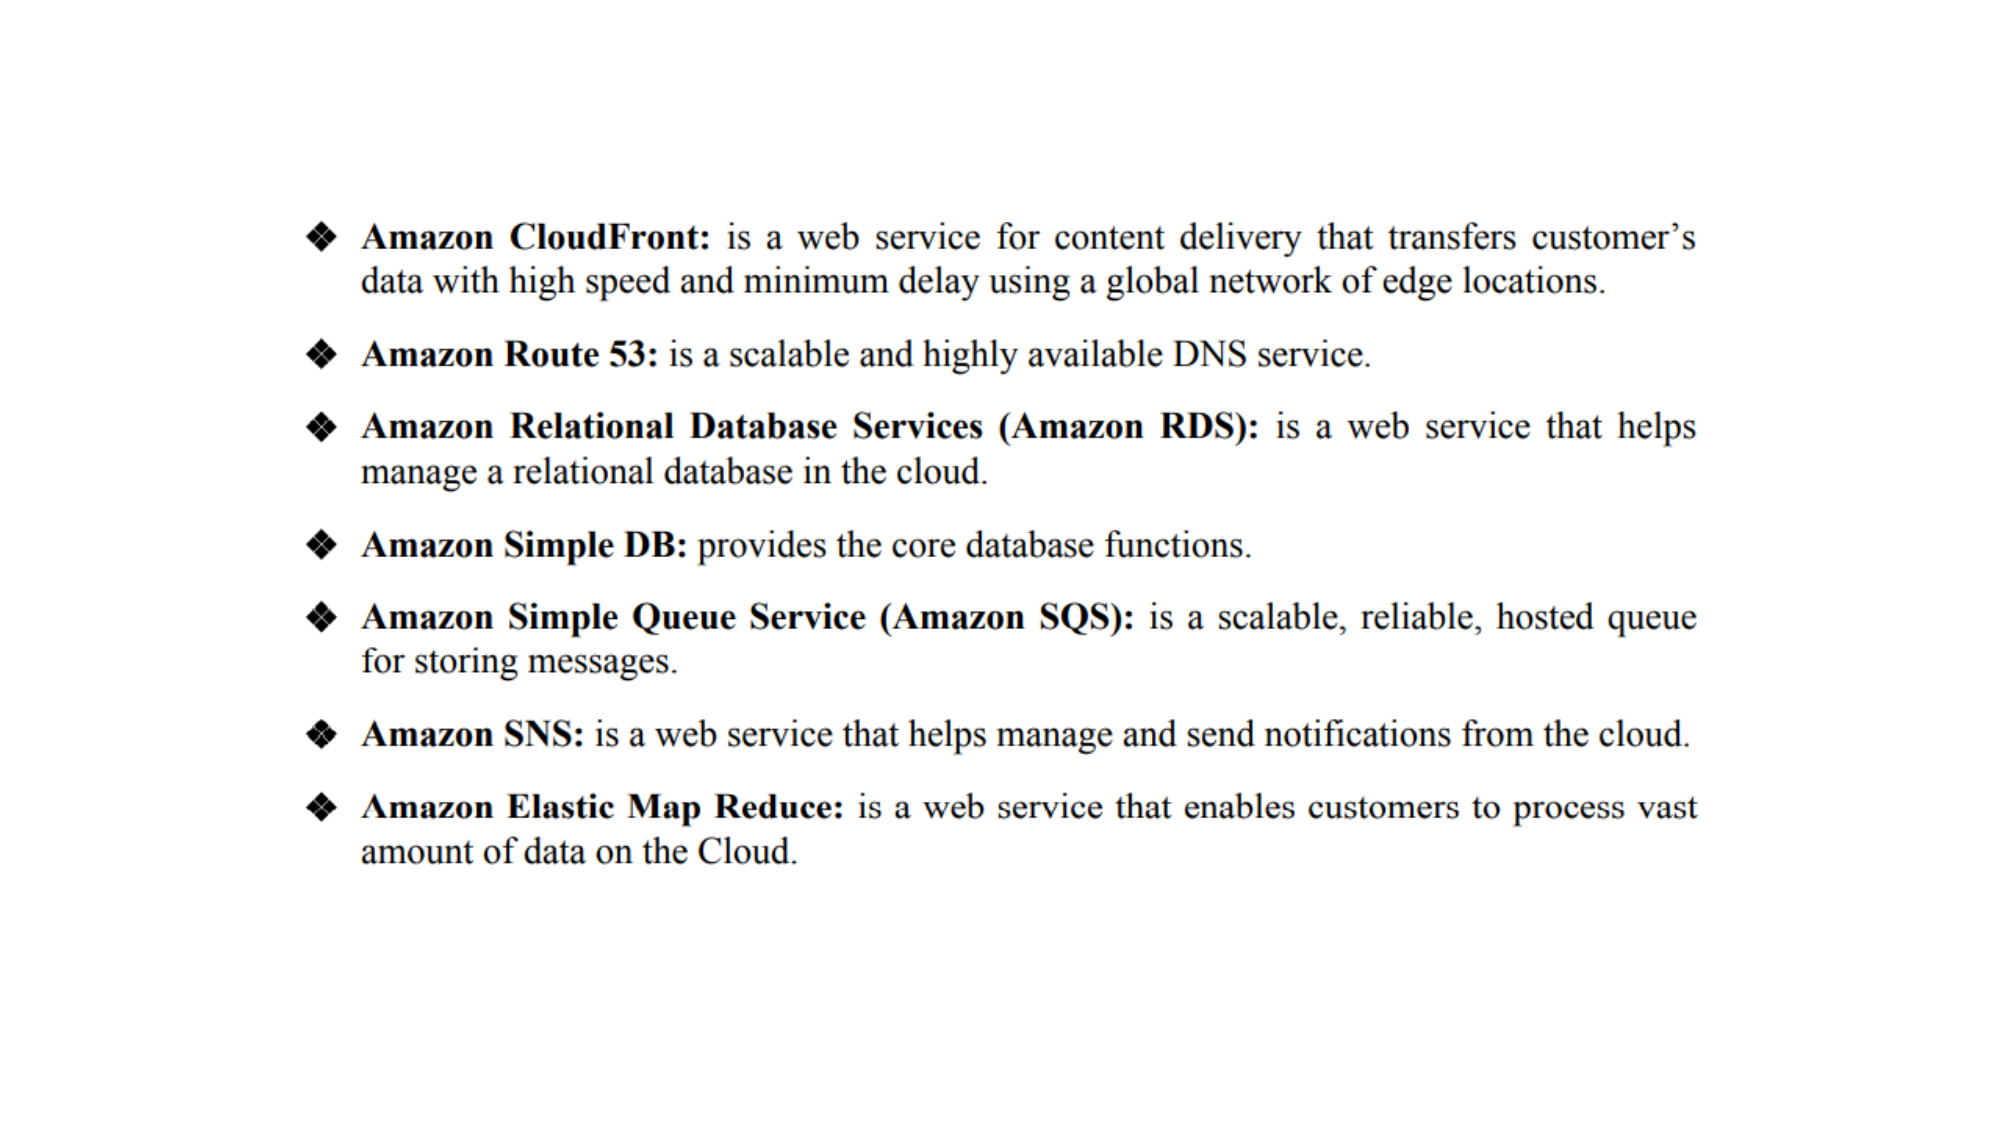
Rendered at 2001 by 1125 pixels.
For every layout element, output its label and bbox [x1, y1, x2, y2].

picture [275, 174, 1725, 951]
